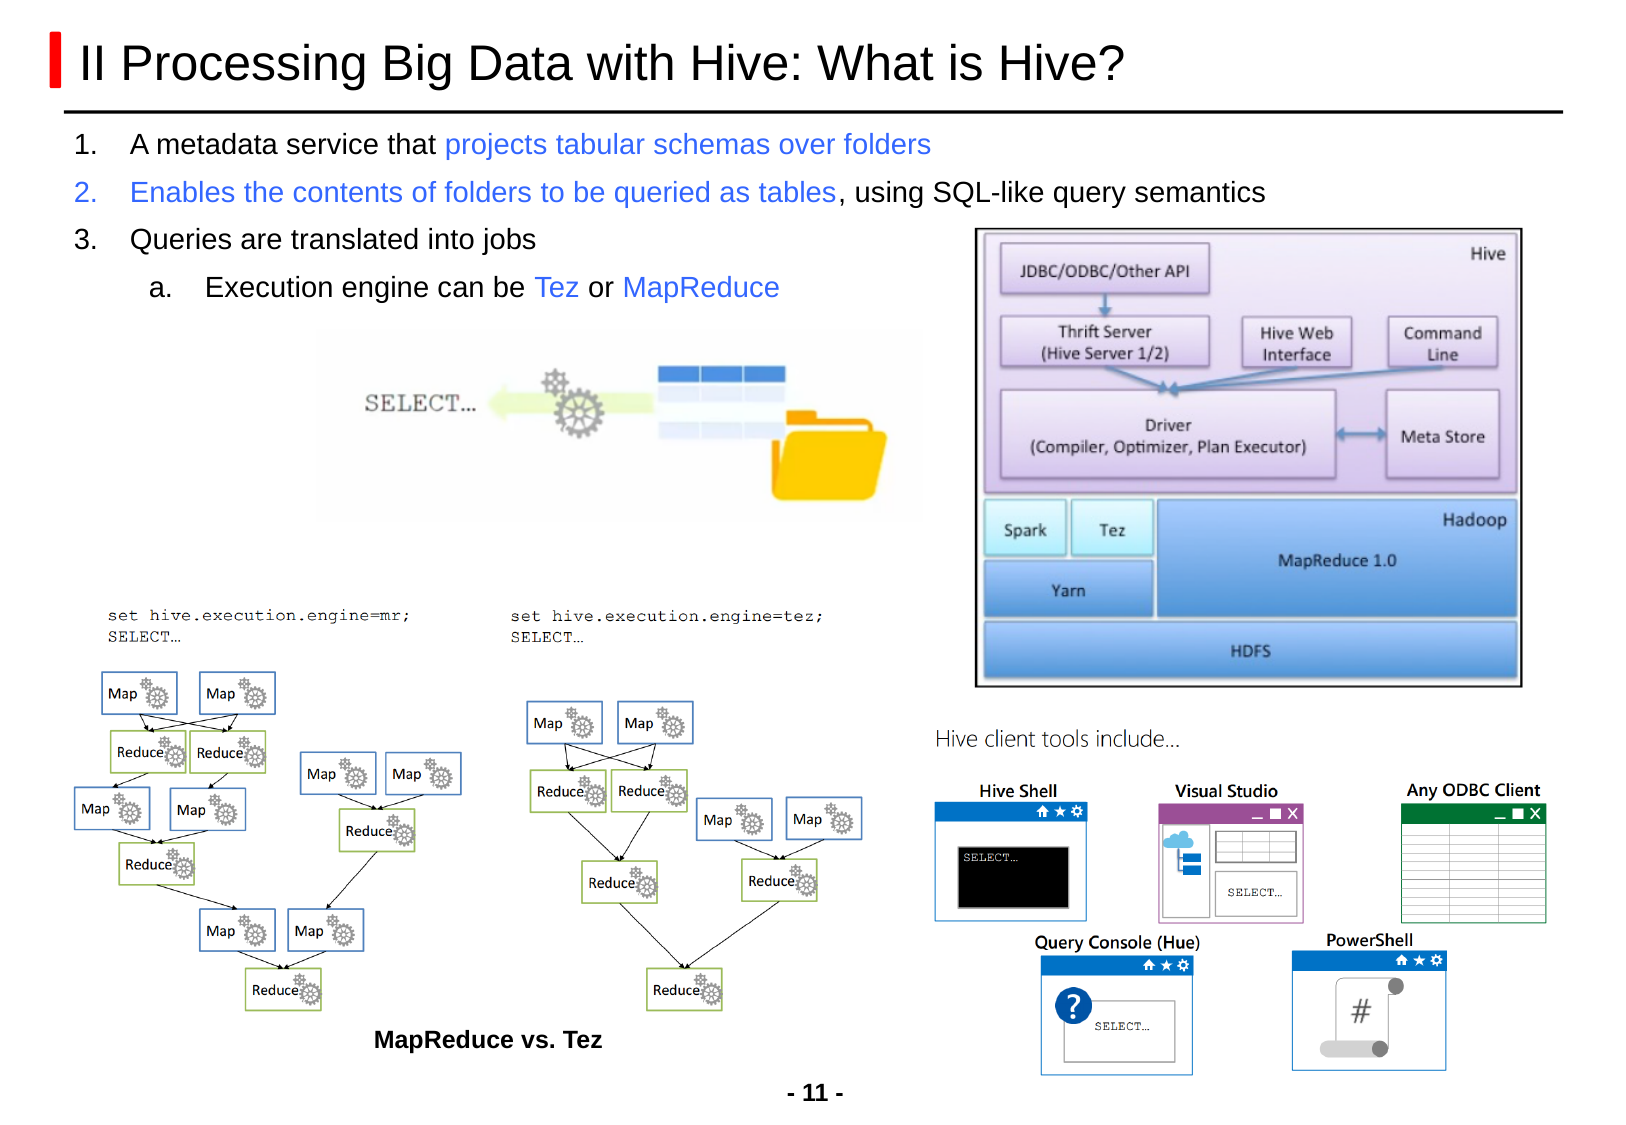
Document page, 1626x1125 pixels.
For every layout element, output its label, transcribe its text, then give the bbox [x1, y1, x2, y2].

picture [922, 720, 1555, 1079]
picture [316, 329, 923, 522]
picture [969, 221, 1532, 696]
text_box MapReduce vs. Tez [359, 1026, 619, 1061]
text_box A metadata service that projects tabular schemas over folders Enables the contents of folders to be queried as tables, using SQL-like query semantics Queries are translated into jobs Execution engine can be Tez or MapReduce [59, 118, 1589, 311]
slide_number - 10 - [577, 1078, 1054, 1105]
picture [63, 595, 874, 1017]
title II Processing Big Data with Hive: What is Hive? [63, 12, 1310, 98]
